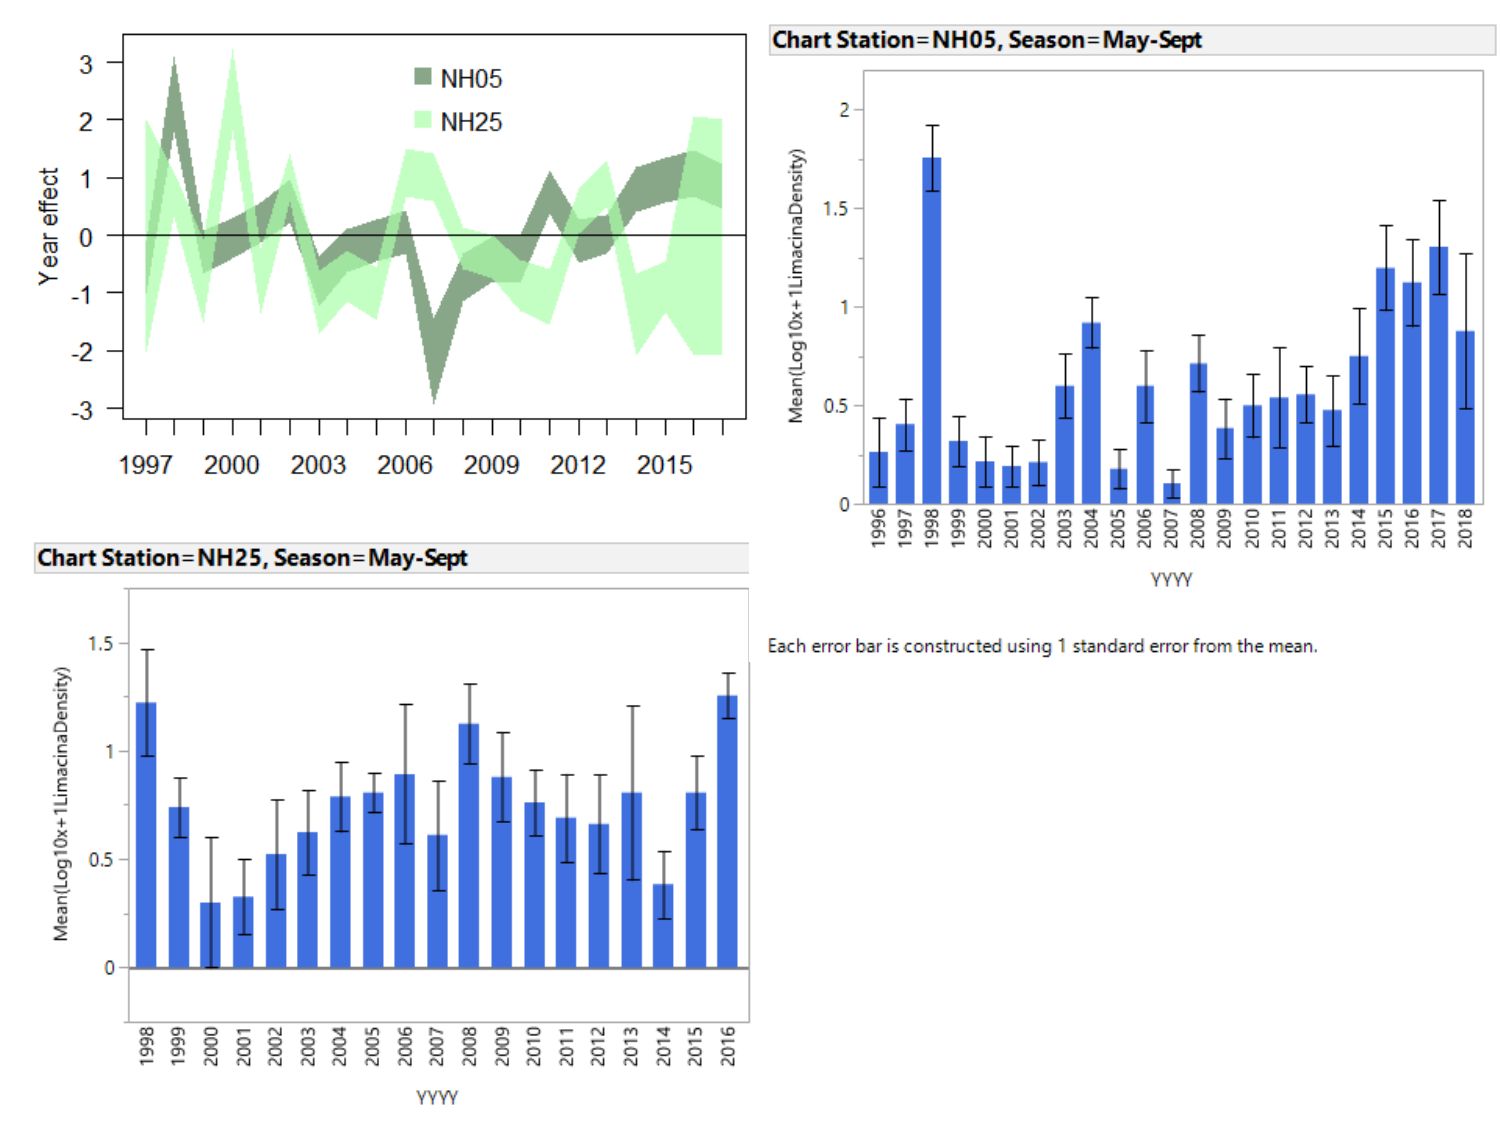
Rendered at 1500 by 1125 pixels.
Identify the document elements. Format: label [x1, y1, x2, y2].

list [14, 538, 765, 1125]
picture [19, 20, 1500, 1125]
